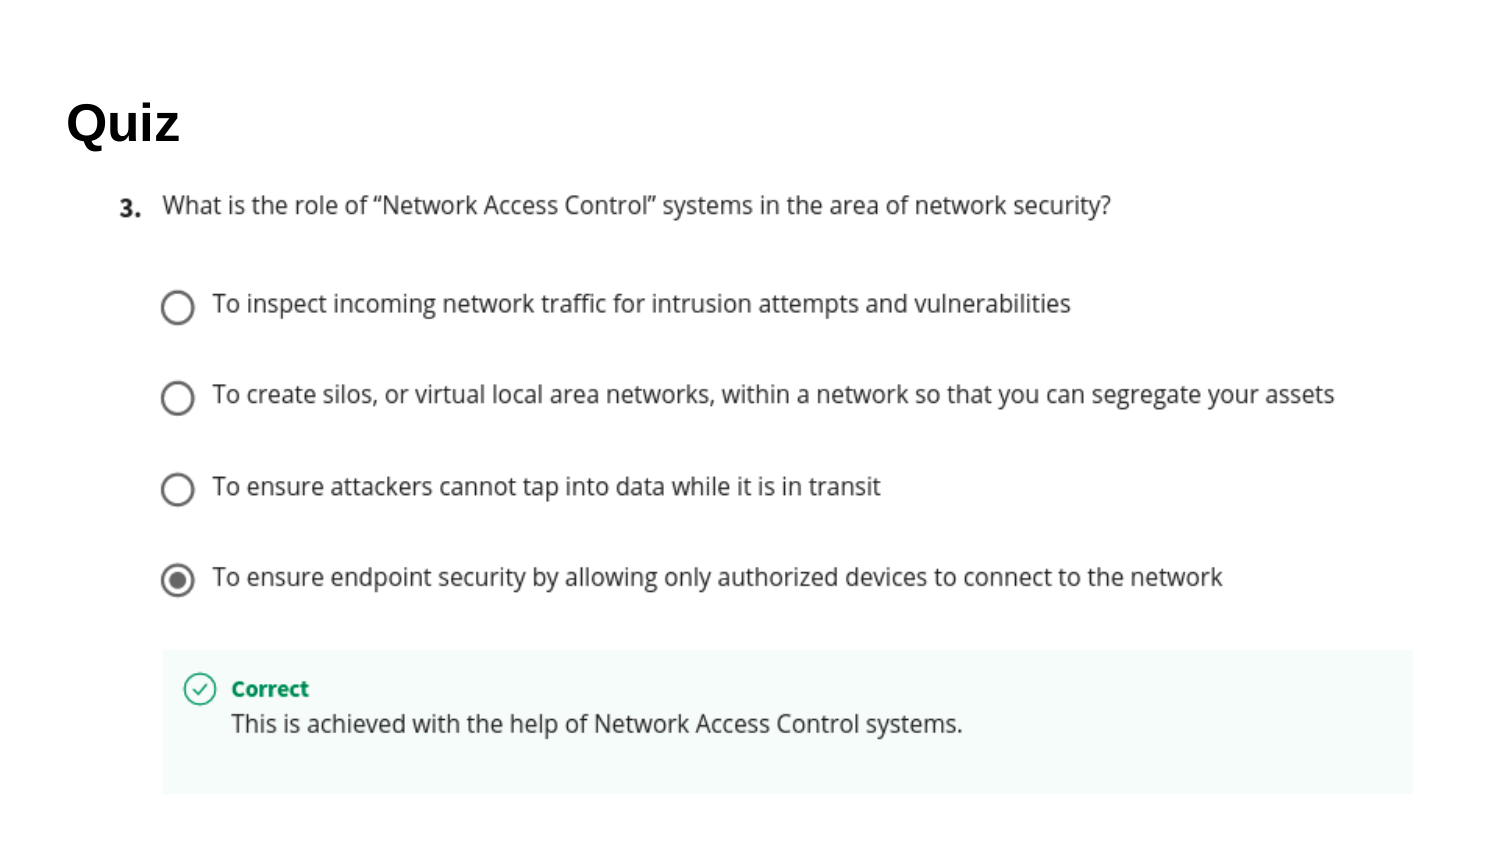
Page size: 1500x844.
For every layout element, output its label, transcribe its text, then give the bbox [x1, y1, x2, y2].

title Quiz [51, 72, 1449, 167]
picture [38, 166, 1413, 794]
